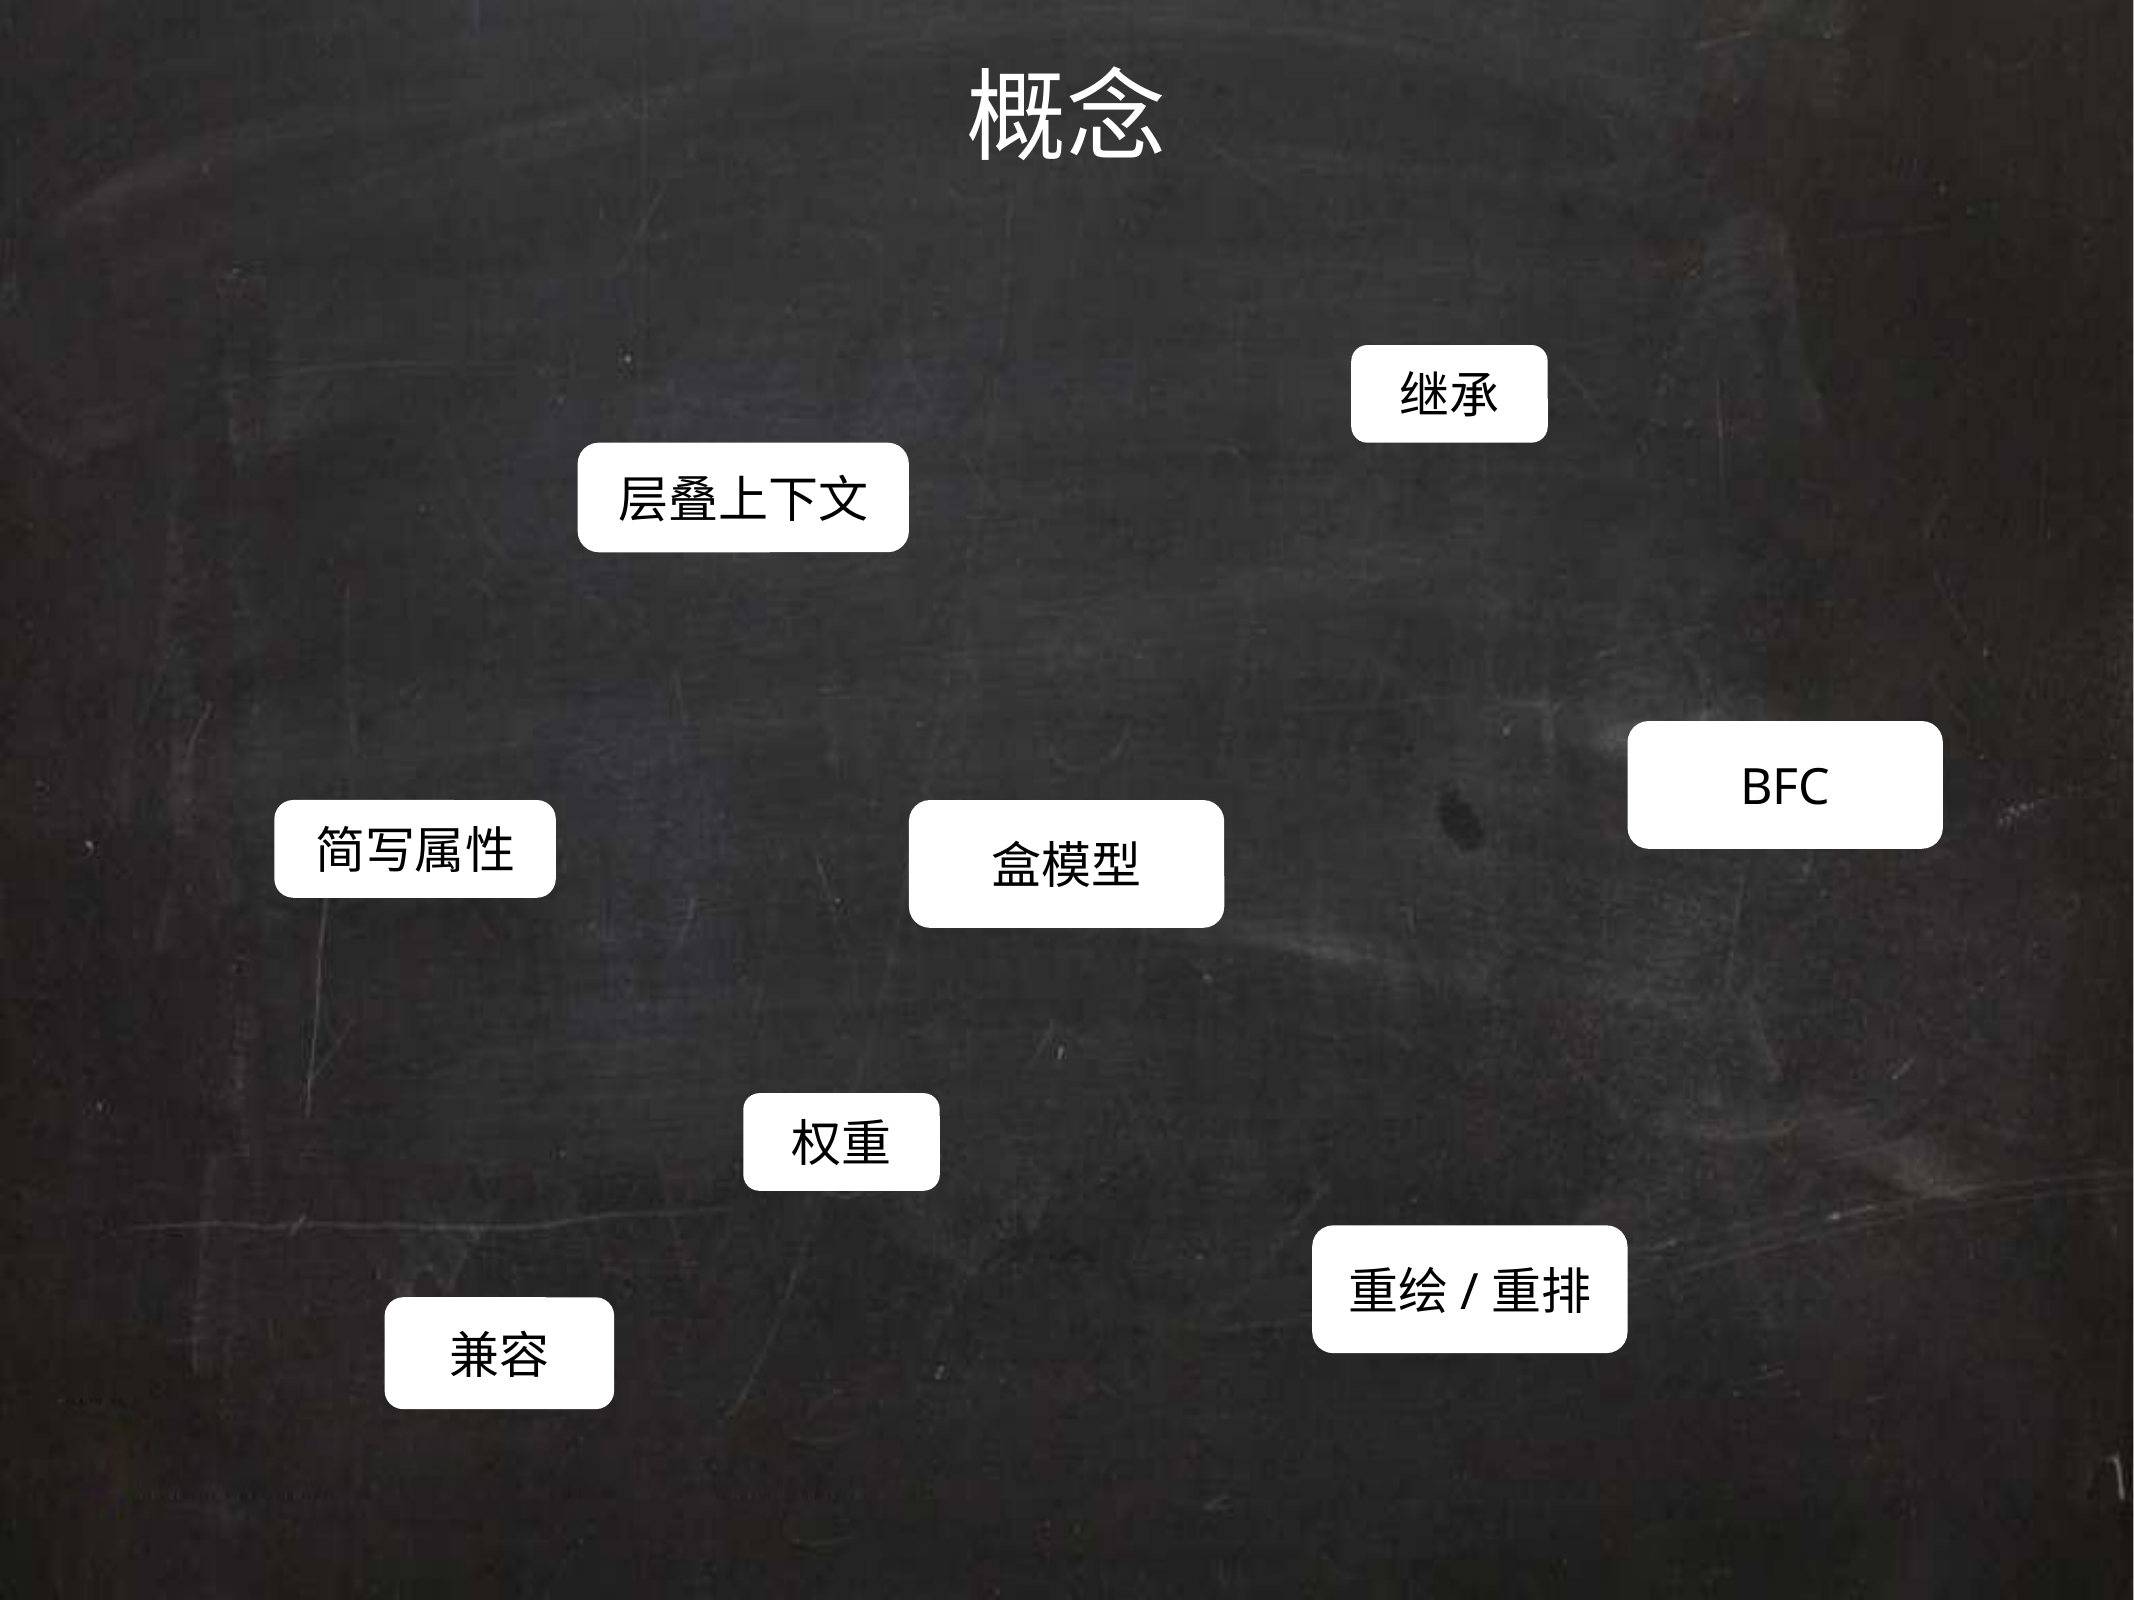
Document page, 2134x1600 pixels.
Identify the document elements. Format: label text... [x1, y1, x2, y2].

text_box 盒模型 [908, 800, 1225, 928]
picture [0, 222, 2134, 1600]
text_box 权重 [743, 1093, 940, 1191]
text_box 兼容 [384, 1297, 615, 1410]
text_box BFC [1627, 721, 1943, 849]
text_box 重绘/重排 [1312, 1225, 1628, 1354]
text_box 层叠上下文 [577, 442, 909, 553]
title 概念 [0, 3, 2134, 222]
text_box 继承 [1351, 345, 1548, 443]
text_box 简写属性 [274, 799, 556, 898]
